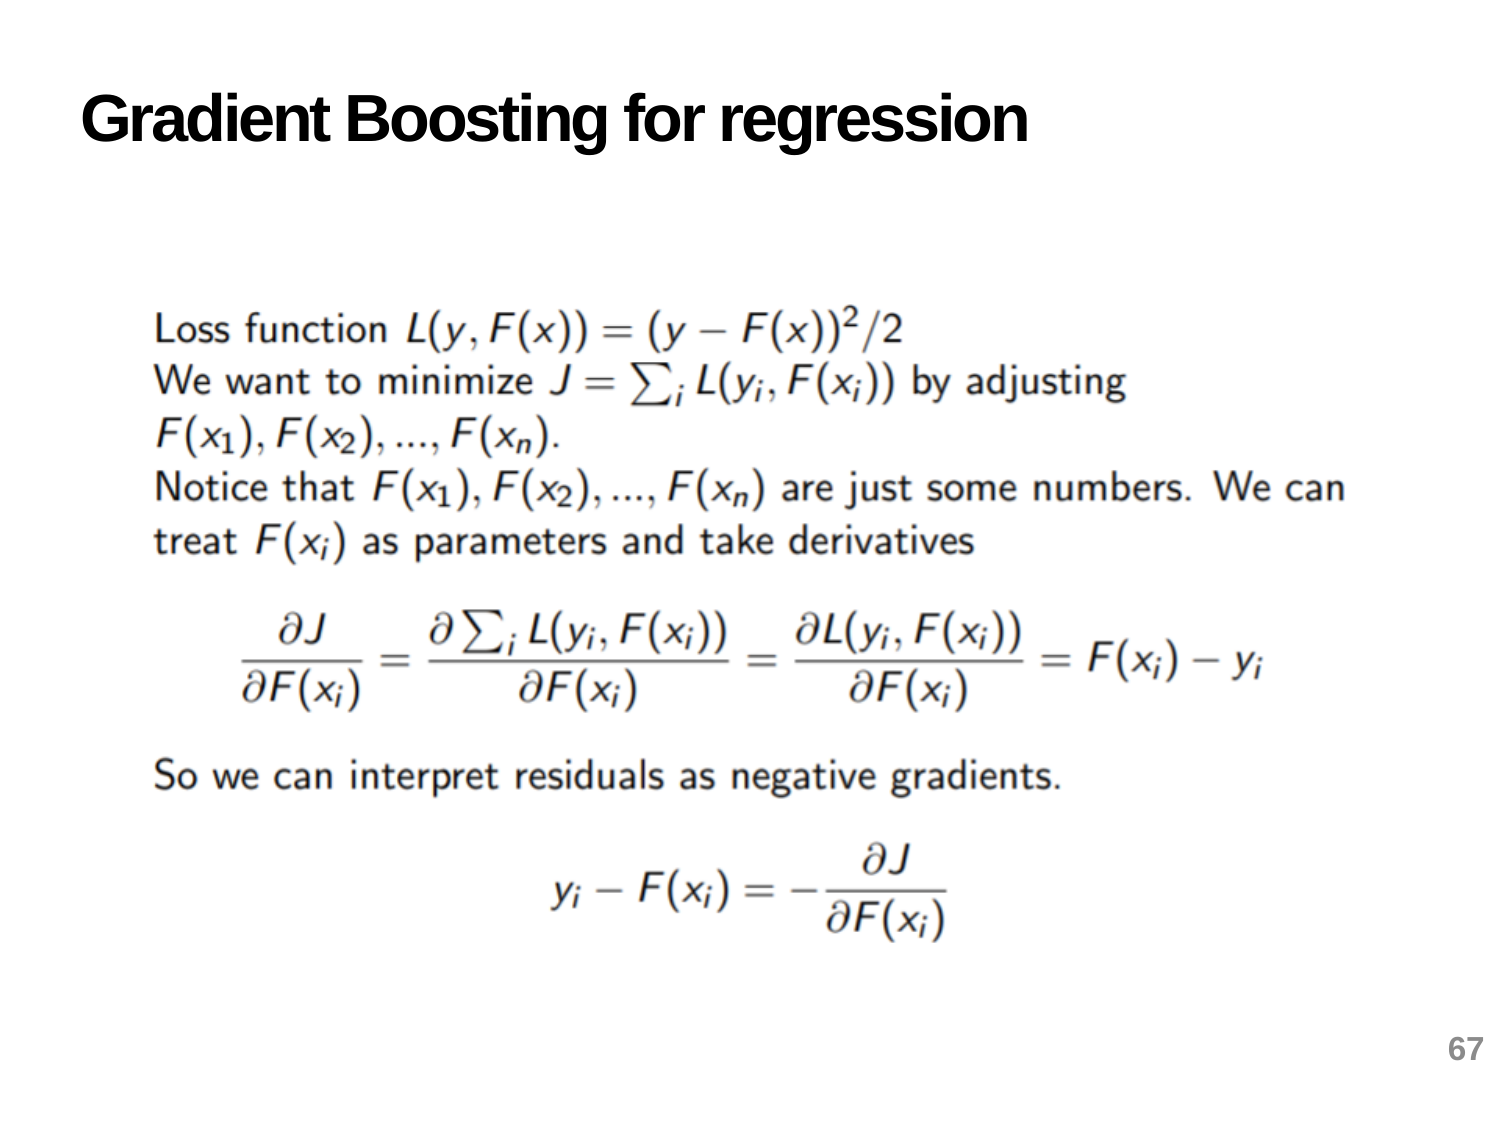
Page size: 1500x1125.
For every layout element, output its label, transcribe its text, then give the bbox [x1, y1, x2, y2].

title Gradient Boosting for regression [64, 45, 1069, 185]
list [145, 299, 1355, 968]
slide_number 67 [1399, 1023, 1500, 1072]
